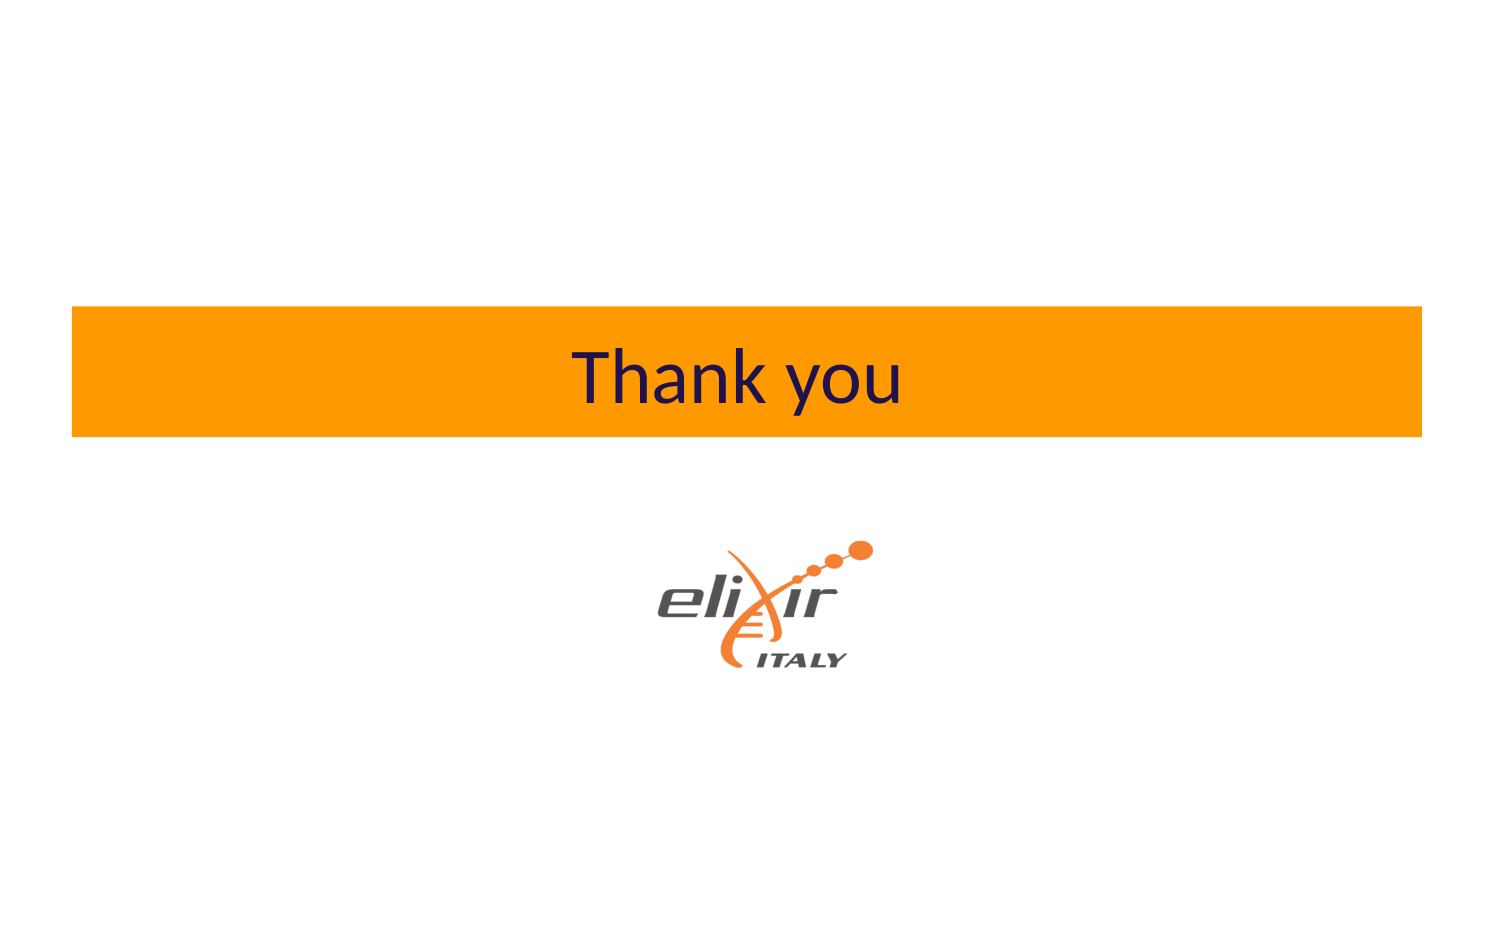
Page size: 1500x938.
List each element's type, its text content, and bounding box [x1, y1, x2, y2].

title Thank you [71, 306, 1422, 438]
picture [631, 521, 904, 698]
